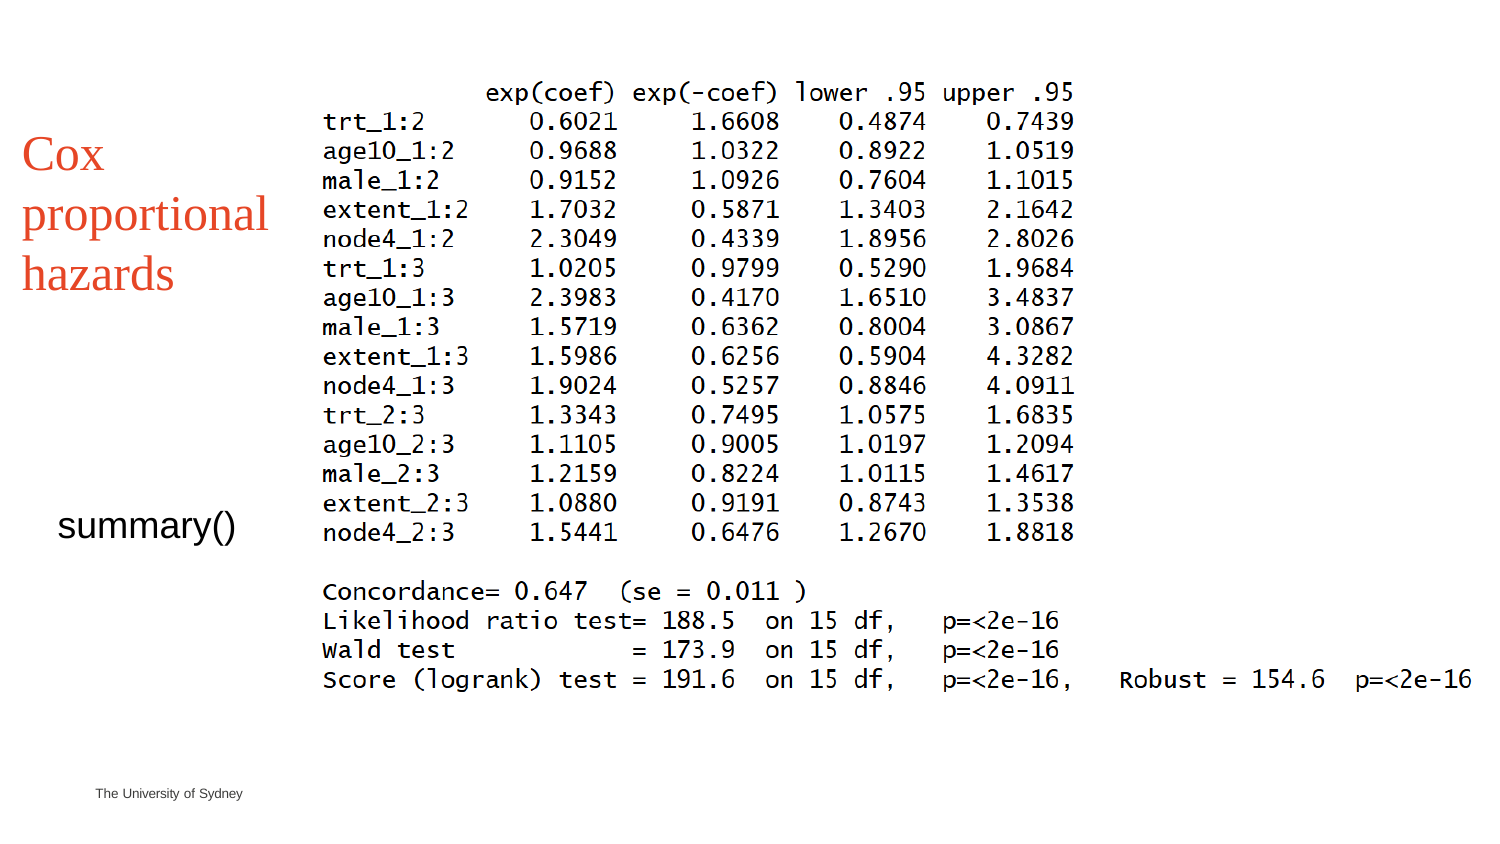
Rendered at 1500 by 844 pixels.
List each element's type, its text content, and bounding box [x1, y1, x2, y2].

picture [320, 68, 1481, 701]
text_box summary() [42, 470, 273, 553]
title Cox proportional hazards [19, 118, 315, 301]
